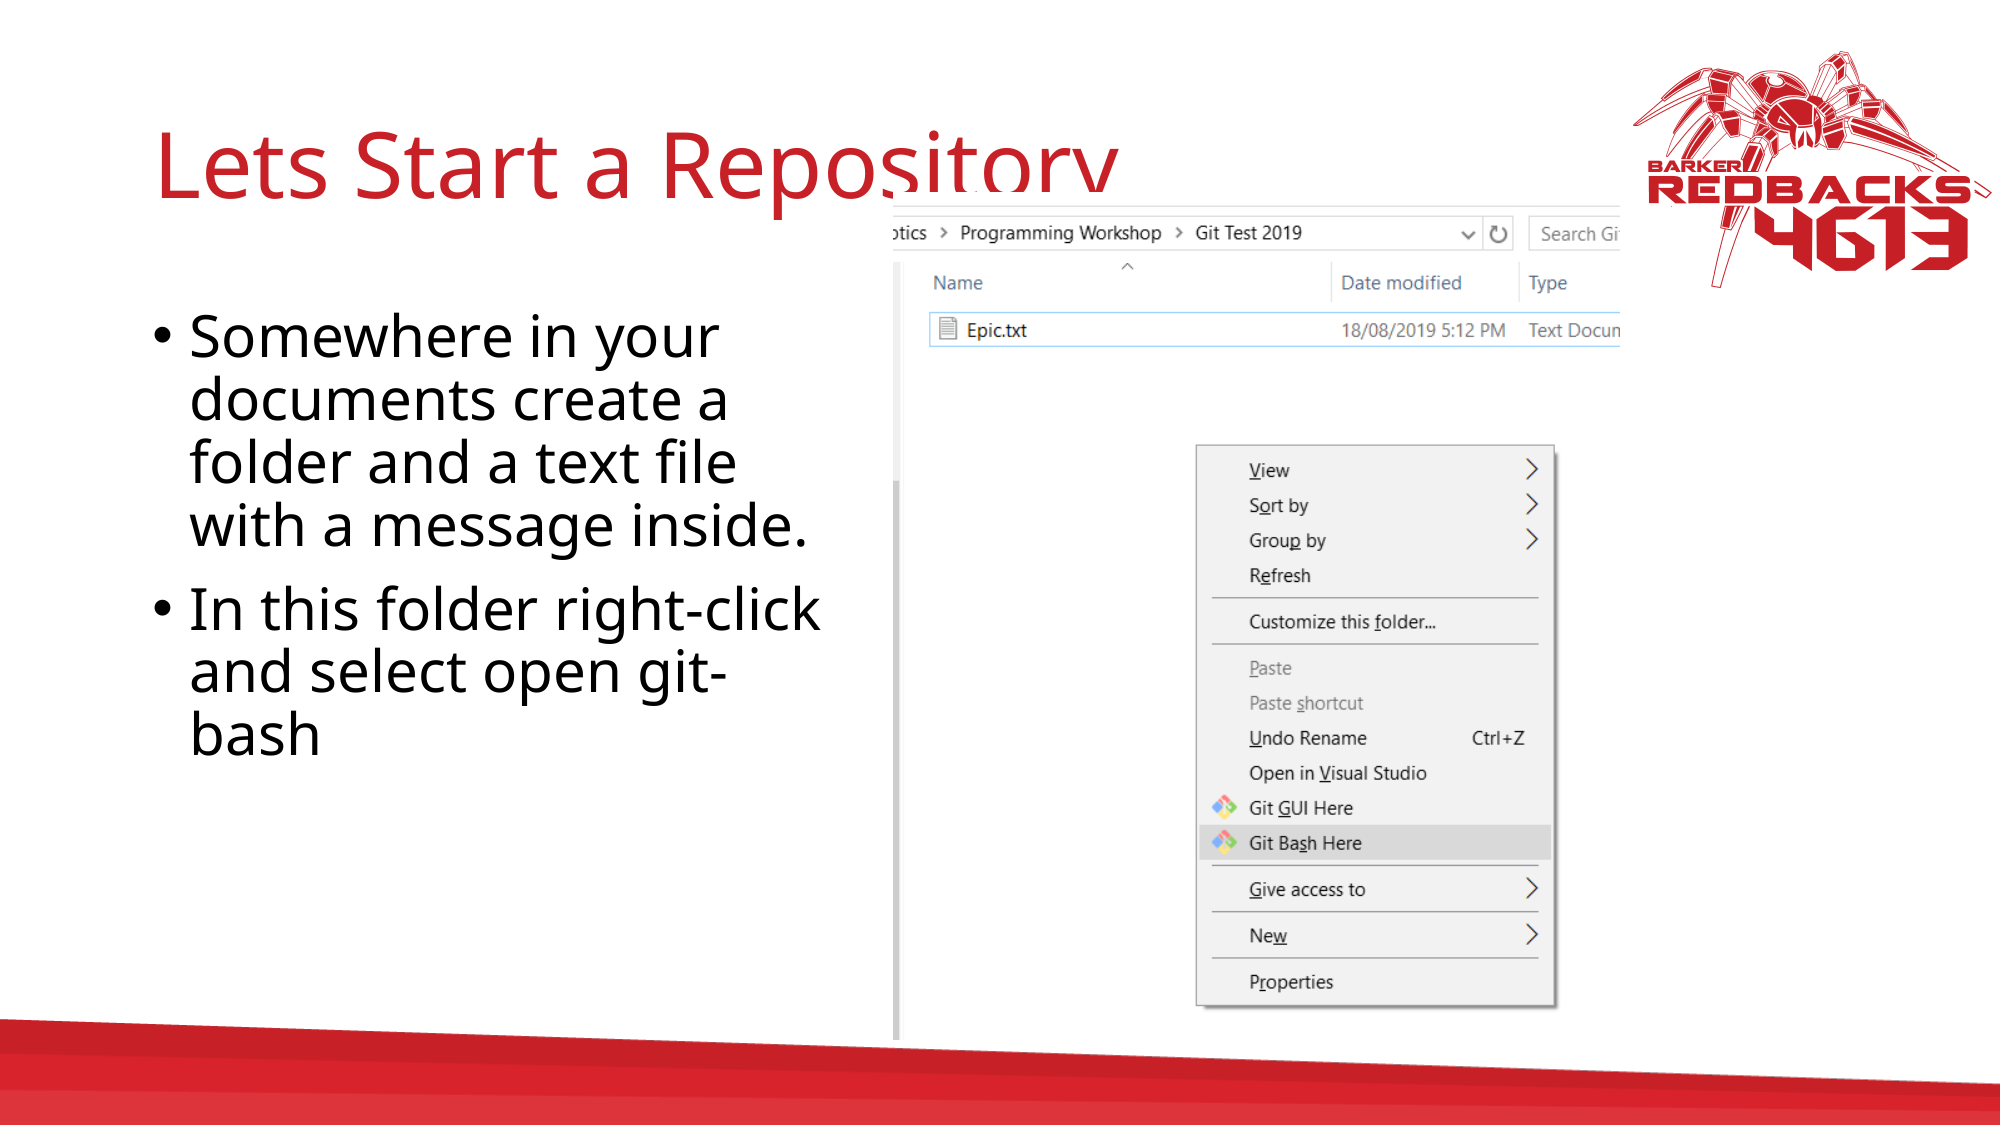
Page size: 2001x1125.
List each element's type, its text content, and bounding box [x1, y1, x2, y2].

title Lets Start a Repository [138, 59, 1620, 278]
list Somewhere in your documents create a folder and a text file with a message inside. In this folder right-click and select open git-bash [137, 299, 839, 1014]
picture [1633, 51, 1992, 288]
picture [0, 192, 2000, 1125]
